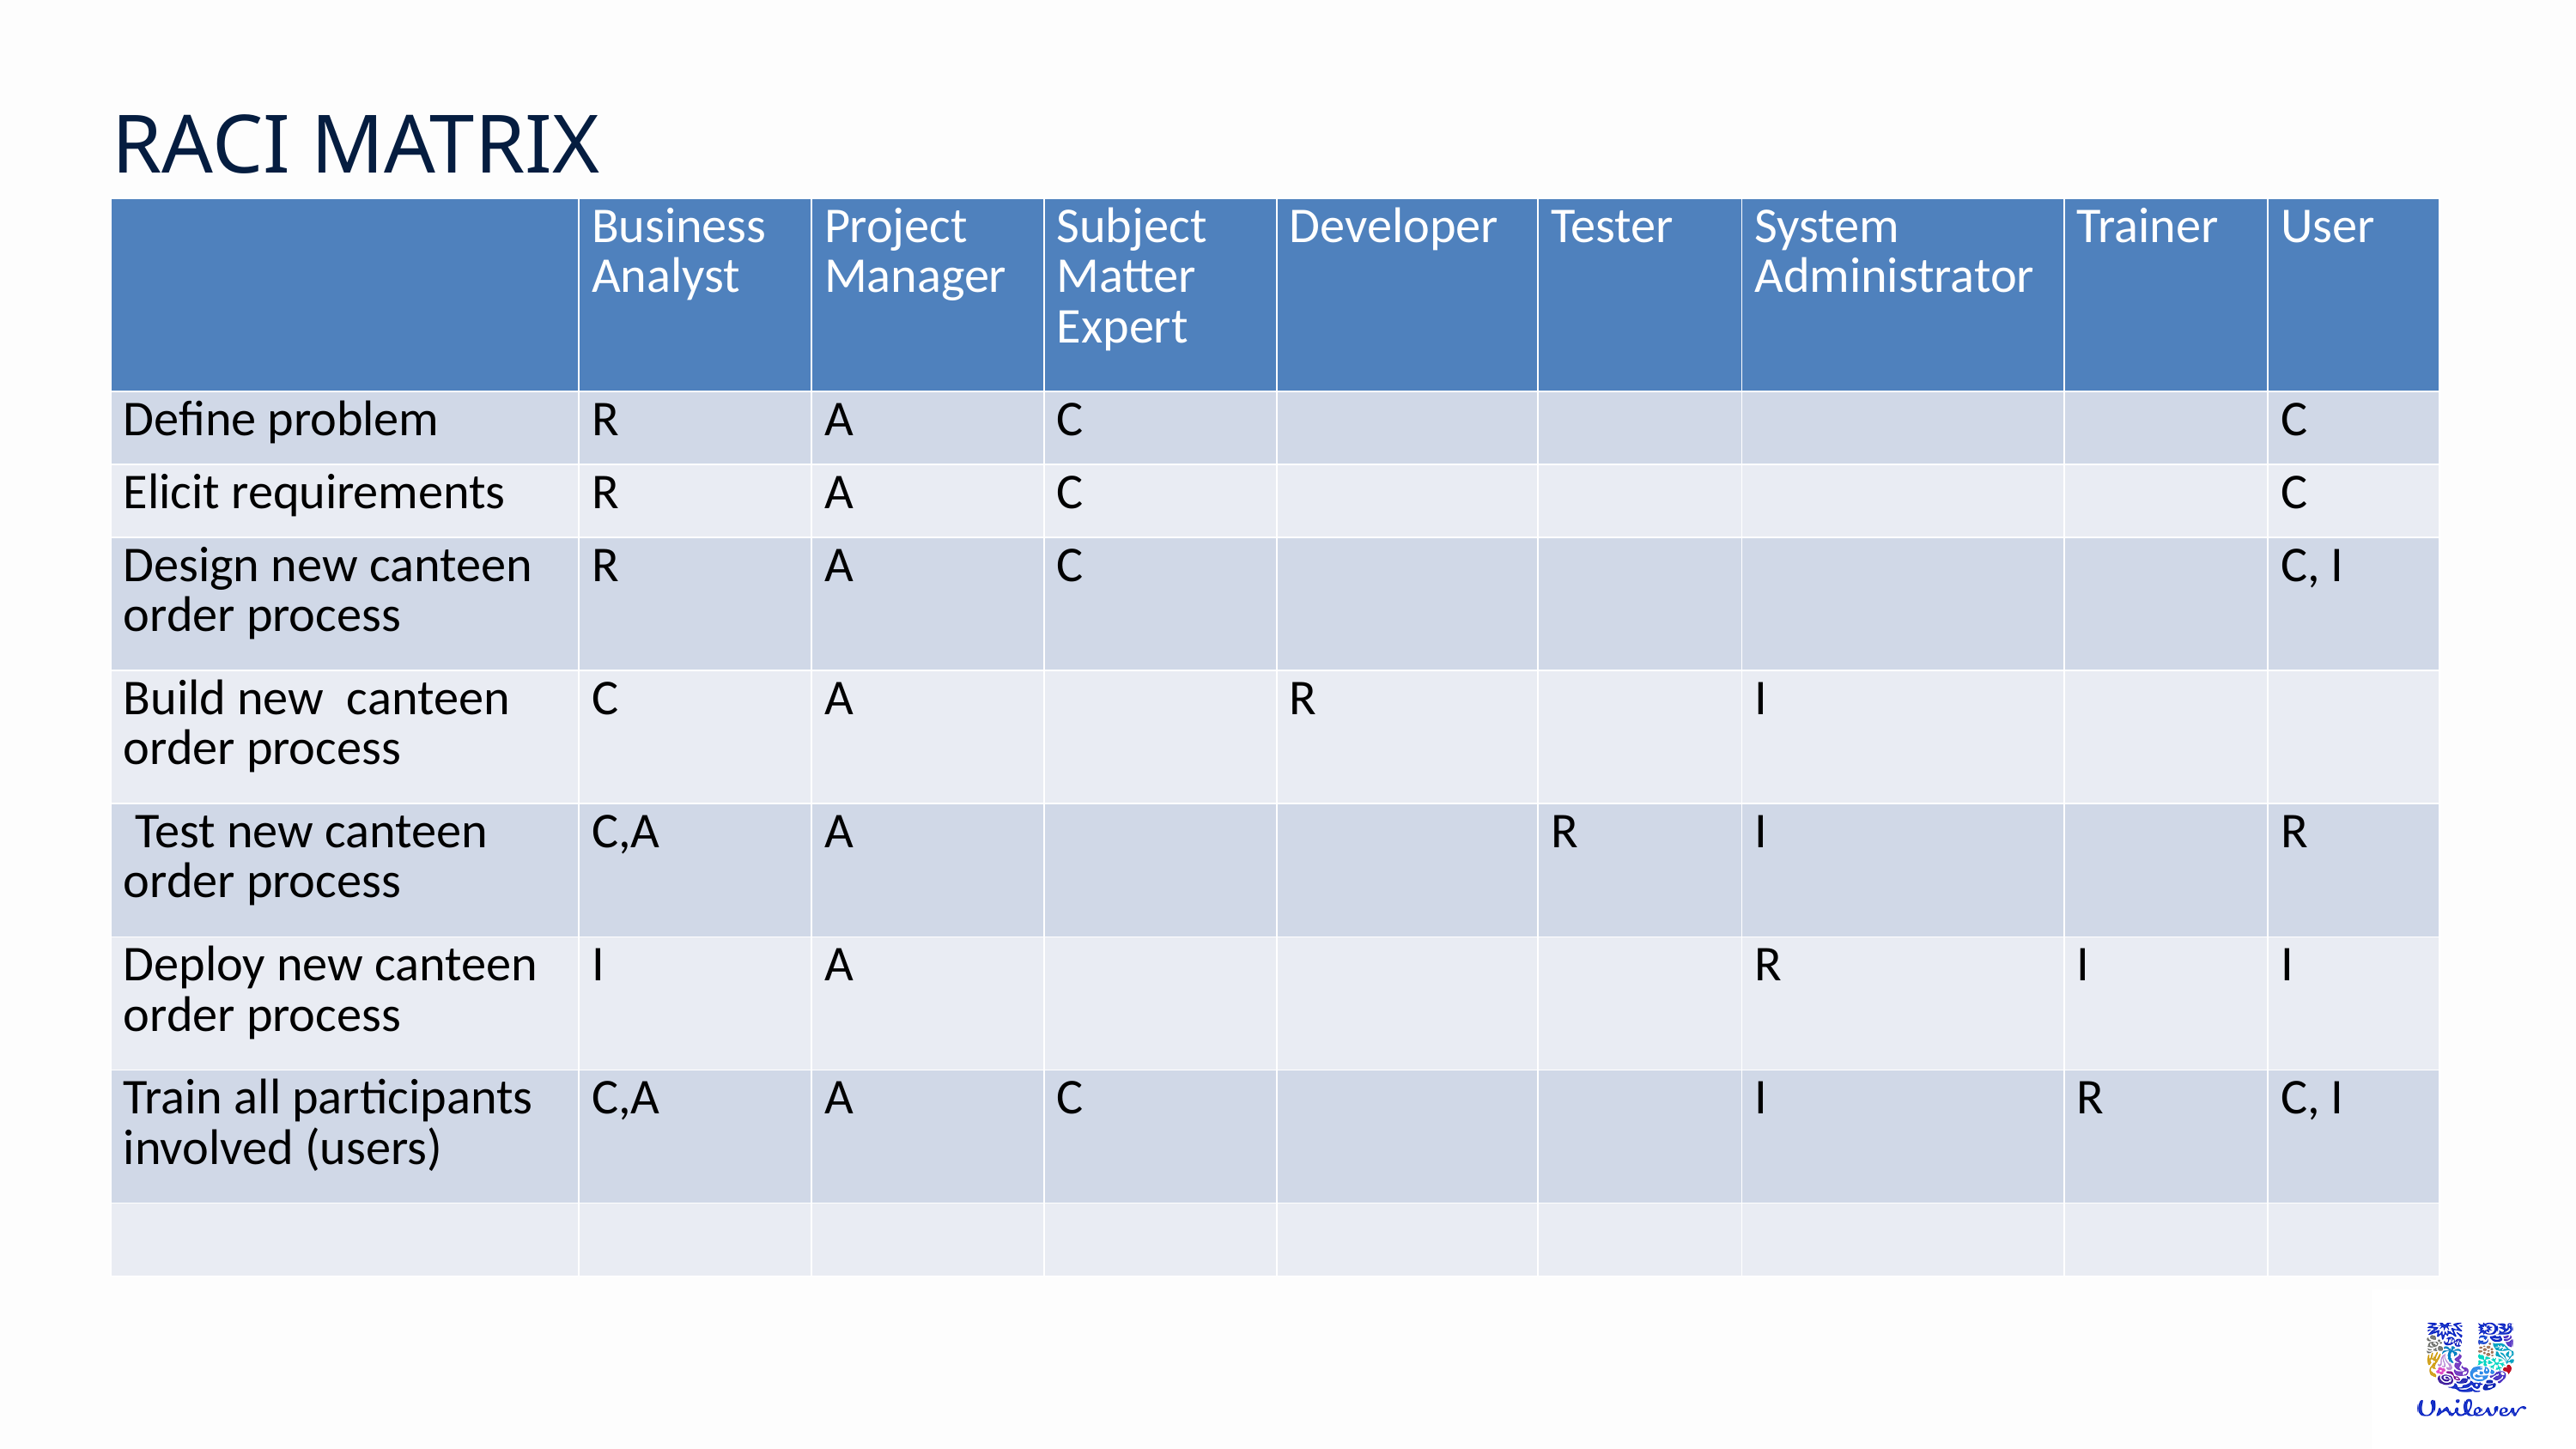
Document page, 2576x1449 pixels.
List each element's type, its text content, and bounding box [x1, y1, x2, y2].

table_cell [1045, 804, 1276, 937]
table_cell R [580, 392, 811, 464]
table_cell Build new canteen order process [112, 671, 578, 803]
table_cell [2065, 392, 2267, 464]
text_box [2372, 1289, 2576, 1449]
table_header Tester [1539, 199, 1741, 391]
table_cell [1278, 1070, 1537, 1203]
table_cell R [1278, 671, 1537, 803]
table_cell [1278, 937, 1537, 1070]
table_cell Elicit requirements [112, 465, 578, 537]
table_cell C [1045, 465, 1276, 537]
table_cell C,A [580, 1070, 811, 1203]
table_cell R [2269, 804, 2439, 937]
table_cell R [580, 538, 811, 670]
table_cell [2269, 1203, 2439, 1276]
table_cell R [2065, 1070, 2267, 1203]
table_cell [1742, 465, 2063, 537]
table_cell Test new canteen order process [112, 804, 578, 937]
table_cell C [2269, 392, 2439, 464]
table_cell [1278, 538, 1537, 670]
table_cell [1539, 671, 1741, 803]
table_cell [1742, 538, 2063, 670]
table_cell C [1045, 392, 1276, 464]
table_header Subject Matter Expert [1045, 199, 1276, 391]
table_header [112, 199, 578, 391]
table_cell Design new canteen order process [112, 538, 578, 670]
table_cell Define problem [112, 392, 578, 464]
table_cell R [1539, 804, 1741, 937]
table_cell [1539, 1070, 1741, 1203]
table_cell C [1045, 1070, 1276, 1203]
table_cell R [1742, 937, 2063, 1070]
table_cell A [812, 937, 1043, 1070]
table_cell C,A [580, 804, 811, 937]
table_cell [1539, 937, 1741, 1070]
table_cell A [812, 392, 1043, 464]
table_cell [1742, 392, 2063, 464]
table_cell I [1742, 804, 2063, 937]
table_cell A [812, 1070, 1043, 1203]
table_cell [1278, 1203, 1537, 1276]
table_cell [2065, 1203, 2267, 1276]
table_cell I [2269, 937, 2439, 1070]
table_header Developer [1278, 199, 1537, 391]
table_cell [1045, 937, 1276, 1070]
table_header System Administrator [1742, 199, 2063, 391]
table_cell [2269, 671, 2439, 803]
text_box RACI MATRIX [112, 76, 1160, 189]
table_cell [1045, 1203, 1276, 1276]
table_cell [2065, 465, 2267, 537]
table_cell [580, 1203, 811, 1276]
table_header Project Manager [812, 199, 1043, 391]
table_cell Deploy new canteen order process [112, 937, 578, 1070]
table_cell Train all participants involved (users) [112, 1070, 578, 1203]
table_cell [2065, 538, 2267, 670]
table_cell C, I [2269, 1070, 2439, 1203]
table_cell [1278, 465, 1537, 537]
table_cell [2065, 671, 2267, 803]
table_cell C, I [2269, 538, 2439, 670]
table_cell [112, 1203, 578, 1276]
table_cell A [812, 804, 1043, 937]
table_cell A [812, 465, 1043, 537]
table_cell [2065, 804, 2267, 937]
table_cell C [2269, 465, 2439, 537]
table_cell [1539, 465, 1741, 537]
table_cell I [1742, 1070, 2063, 1203]
table_cell [1045, 671, 1276, 803]
table_cell I [1742, 671, 2063, 803]
table_header User [2269, 199, 2439, 391]
table_cell I [580, 937, 811, 1070]
table_cell A [812, 538, 1043, 670]
table_header Business Analyst [580, 199, 811, 391]
table_cell [1742, 1203, 2063, 1276]
table_cell A [812, 671, 1043, 803]
table_cell I [2065, 937, 2267, 1070]
table_cell [1278, 392, 1537, 464]
table_cell C [580, 671, 811, 803]
table_cell [1539, 392, 1741, 464]
table_cell [1539, 538, 1741, 670]
table_cell [1278, 804, 1537, 937]
table_cell [812, 1203, 1043, 1276]
table_cell [1539, 1203, 1741, 1276]
table_cell C [1045, 538, 1276, 670]
table_cell R [580, 465, 811, 537]
table_header Trainer [2065, 199, 2267, 391]
